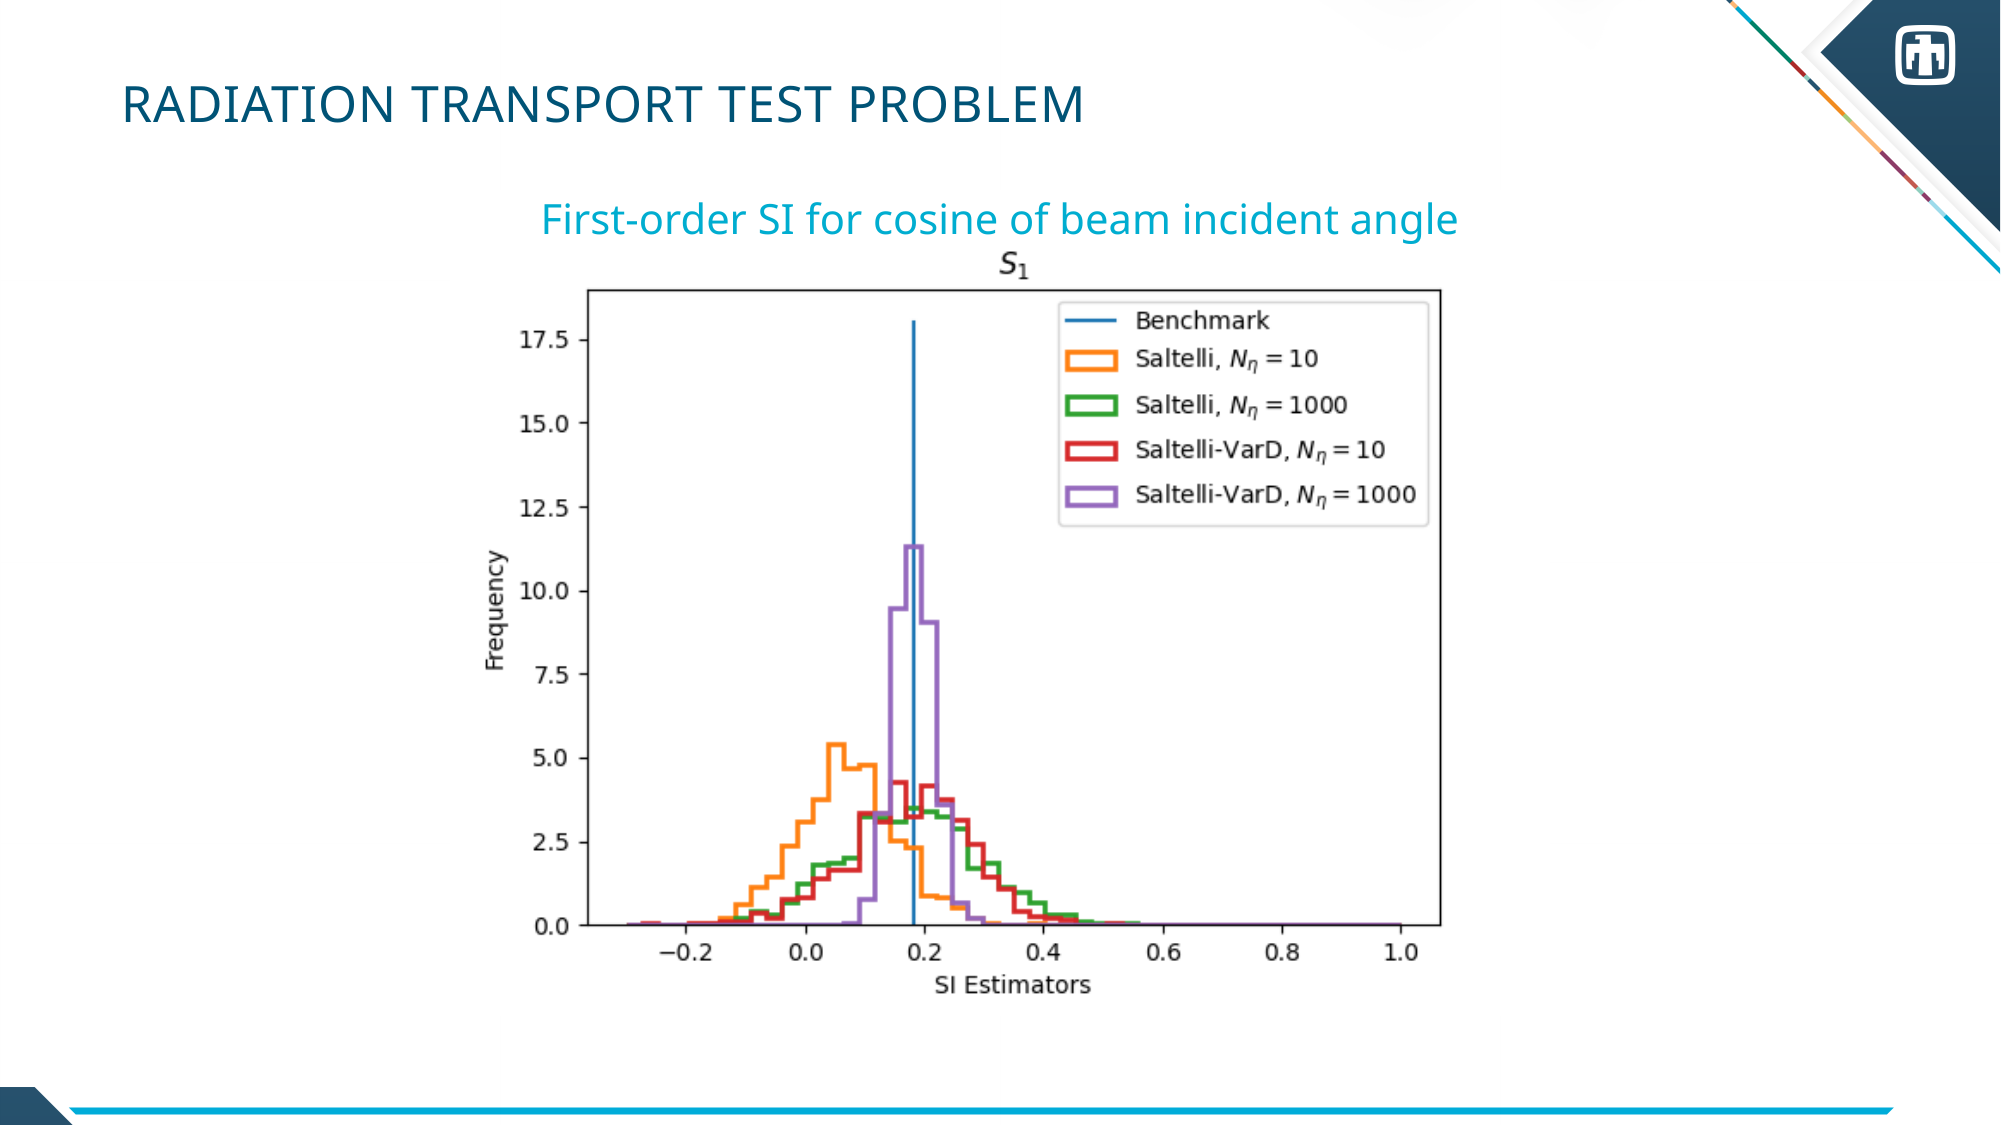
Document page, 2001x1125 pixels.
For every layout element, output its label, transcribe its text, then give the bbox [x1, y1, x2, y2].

picture [0, 0, 2001, 1125]
title Radiation transport test problem [106, 43, 1761, 169]
